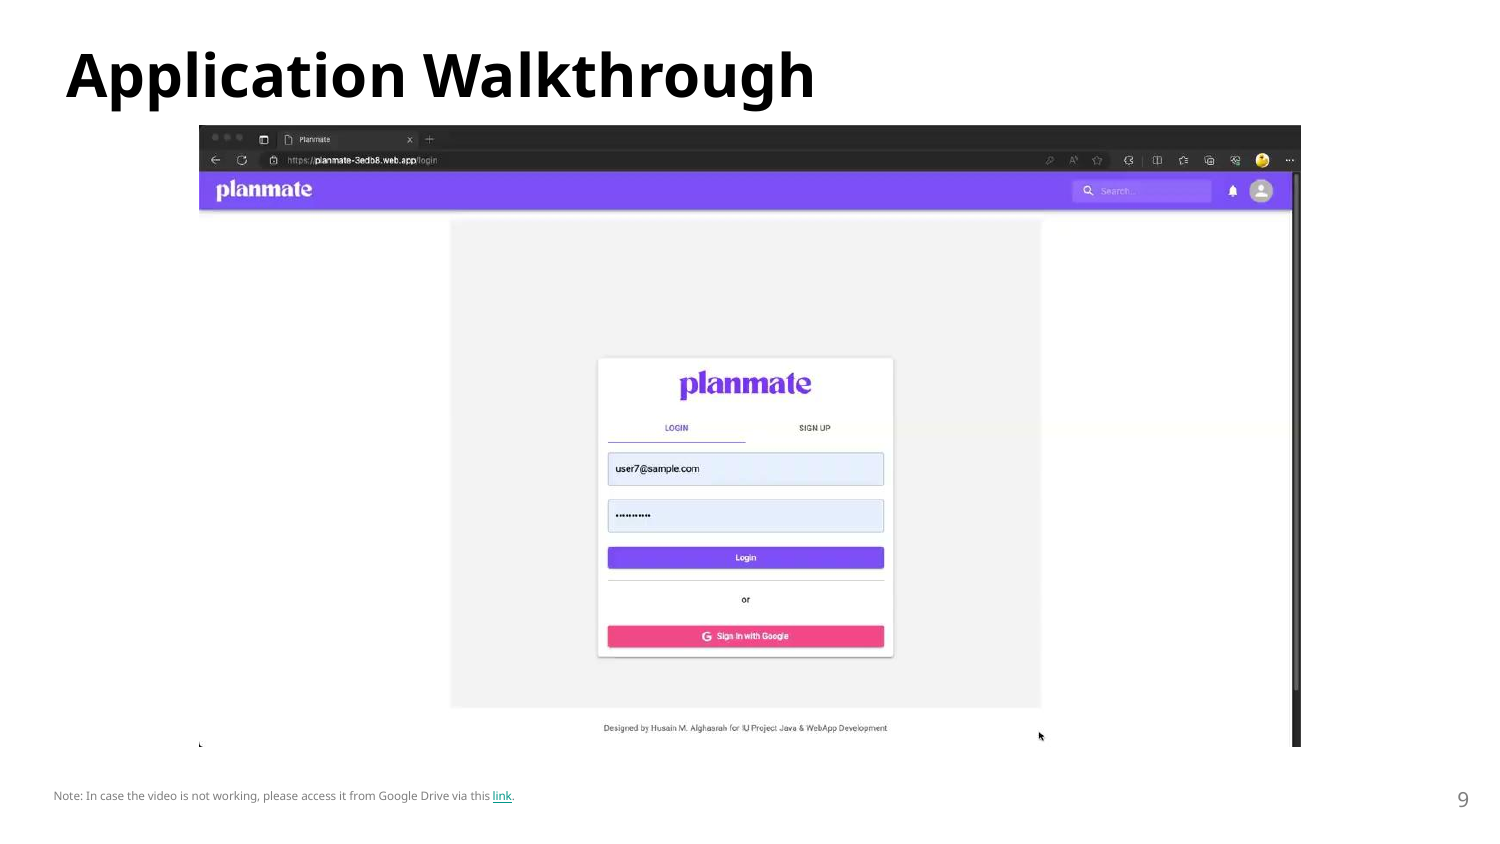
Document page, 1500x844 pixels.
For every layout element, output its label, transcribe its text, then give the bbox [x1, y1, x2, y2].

list Note: In case the video is not working, please access it from Google Drive via this link. [38, 772, 1394, 820]
picture [199, 124, 1301, 748]
slide_number 9 [1394, 769, 1484, 834]
title Application Walkthrough [51, 23, 1449, 126]
